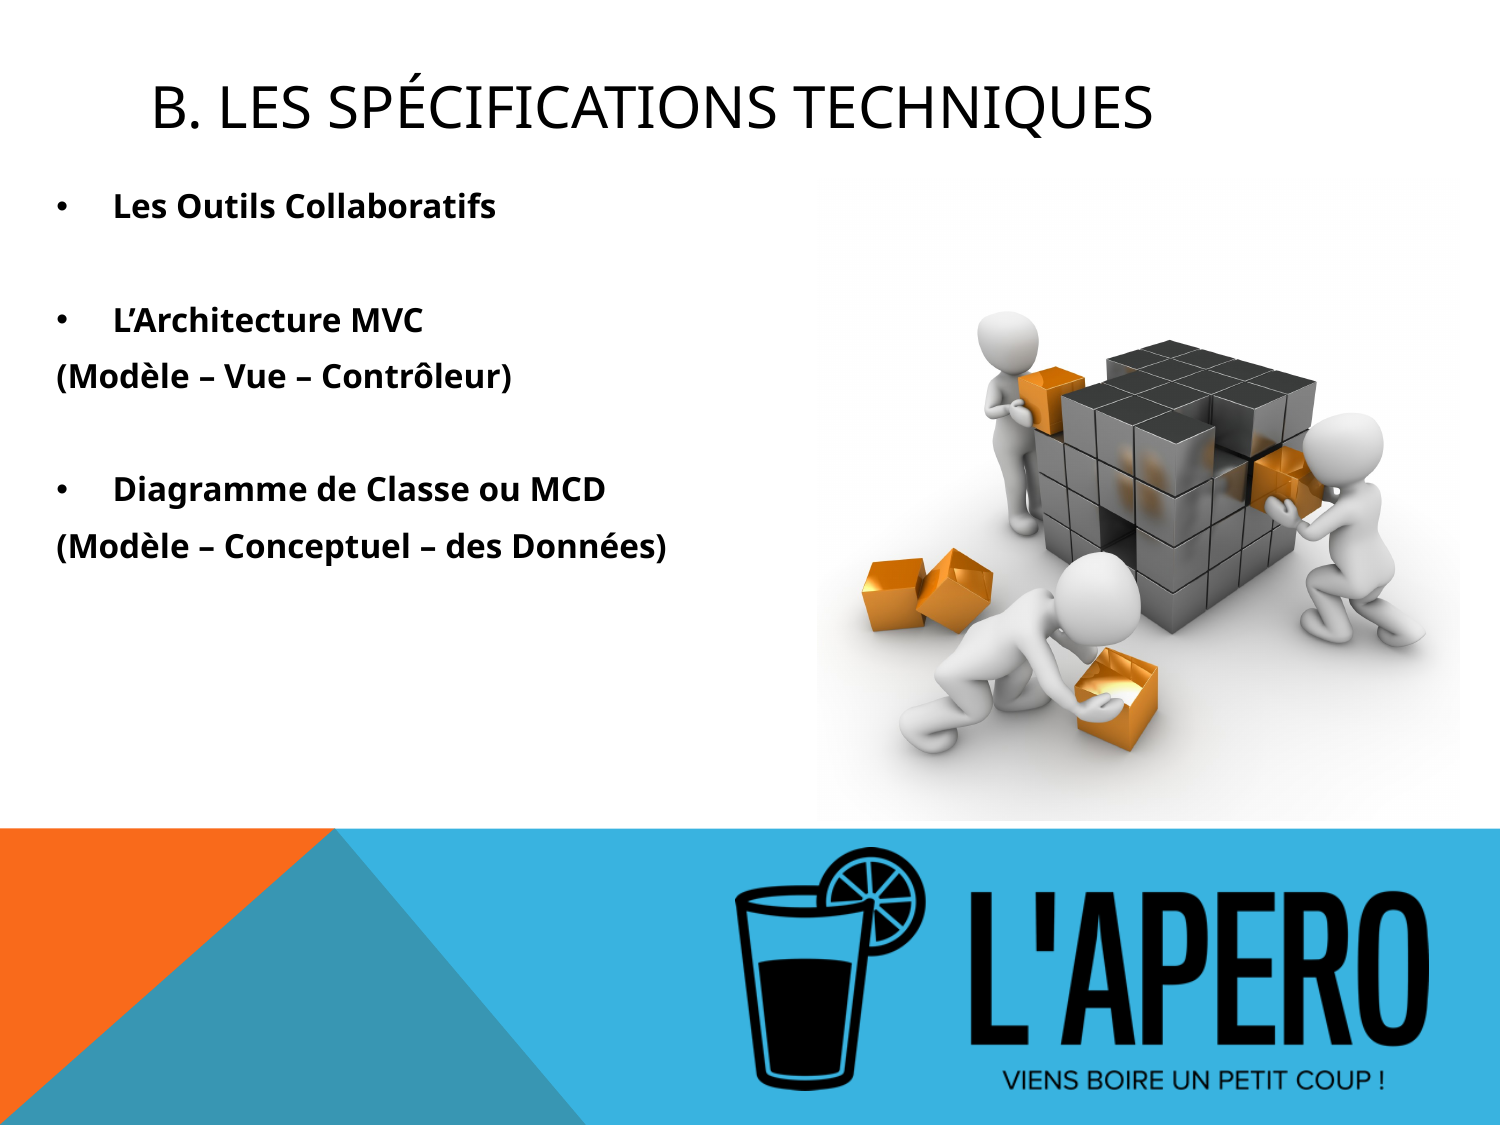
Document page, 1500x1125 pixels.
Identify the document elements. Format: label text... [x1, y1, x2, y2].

picture [735, 847, 1430, 1092]
list Les Outils Collaboratifs L’Architecture MVC (Modèle – Vue – Contrôleur) Diagramme de Classe ou MCD (Modèle – Conceptuel – des Données) [41, 178, 713, 766]
title B. Les spécifications Techniques [135, 60, 1369, 150]
picture [817, 177, 1460, 821]
